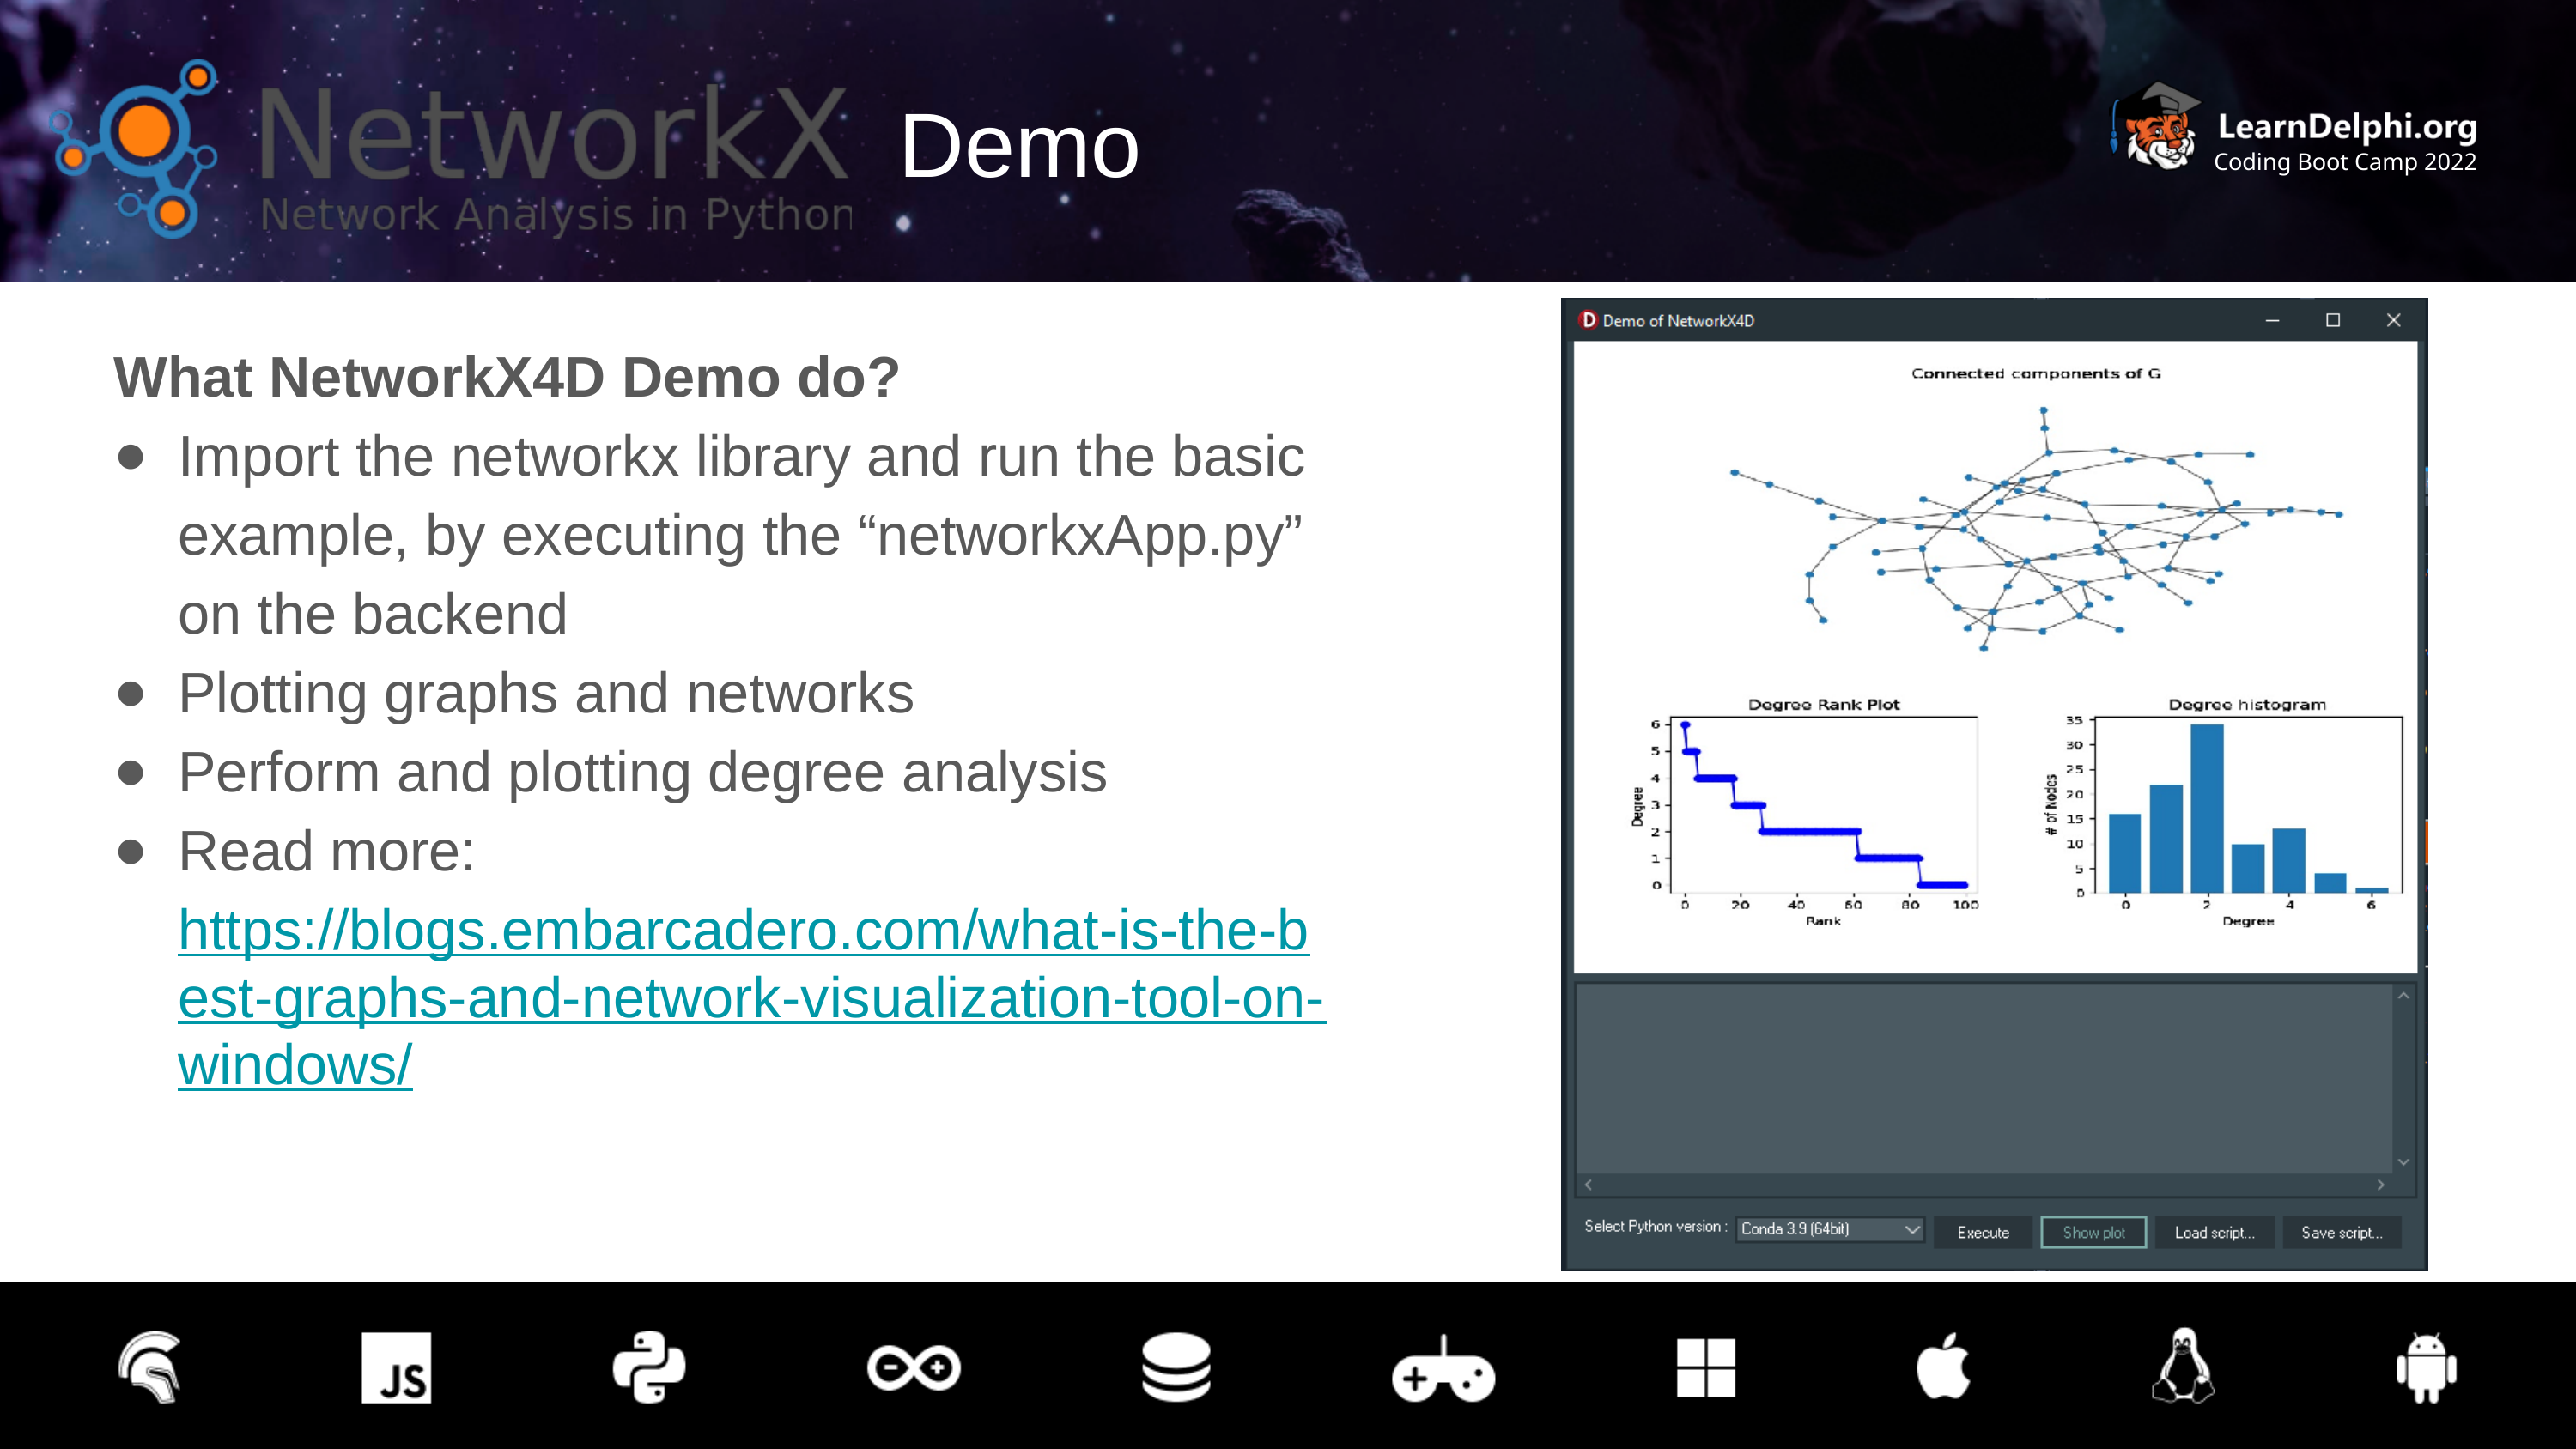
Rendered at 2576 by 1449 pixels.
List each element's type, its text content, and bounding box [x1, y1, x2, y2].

title Demo [852, 59, 2488, 221]
picture [0, 0, 2576, 282]
picture [0, 1282, 2576, 1449]
picture [1561, 298, 2428, 1271]
text_box What NetworkX4D Demo do? Import the networkx library and run the basic example, by executing the “networkxApp.py” on the backend Plotting graphs and networks Perform and plotting degree analysis Read more: https://blogs.embarcadero.com/what-is-the-best-graphs-and-network-visualization-tool-on-windows/ [88, 304, 1356, 1276]
